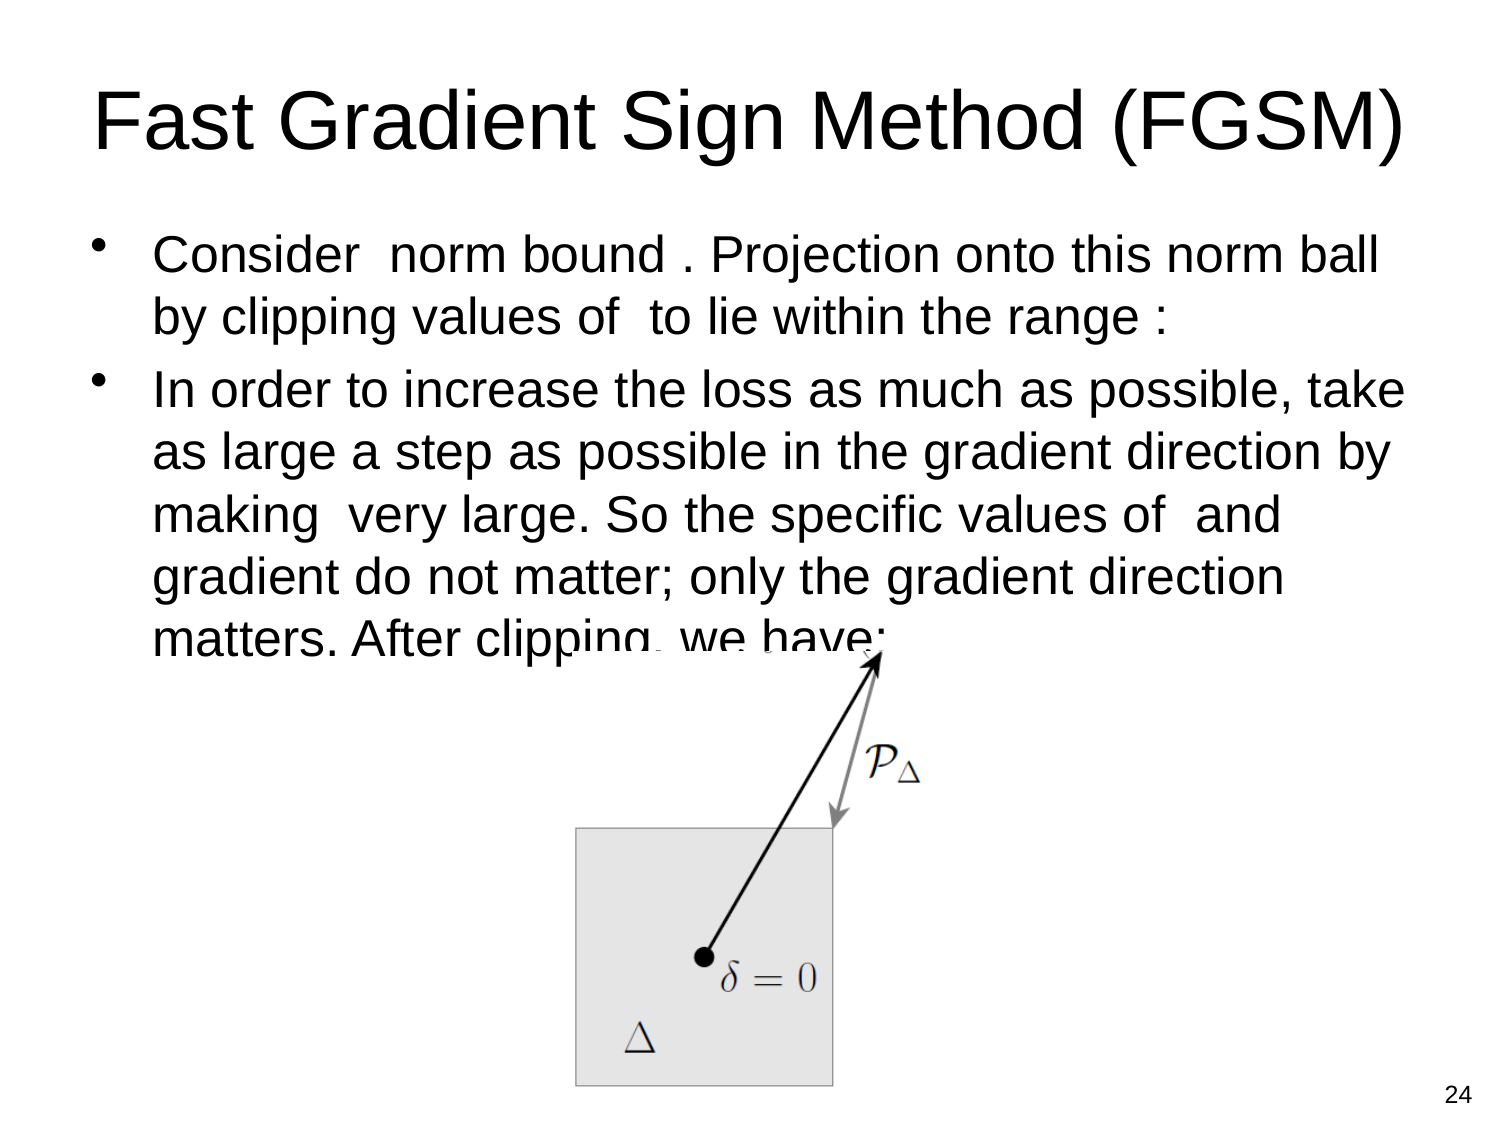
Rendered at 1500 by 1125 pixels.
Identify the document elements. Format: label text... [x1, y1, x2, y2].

slide_number 24 [1137, 1070, 1488, 1112]
picture [572, 651, 928, 1091]
title Fast Gradient Sign Method (FGSM) [74, 44, 1426, 188]
